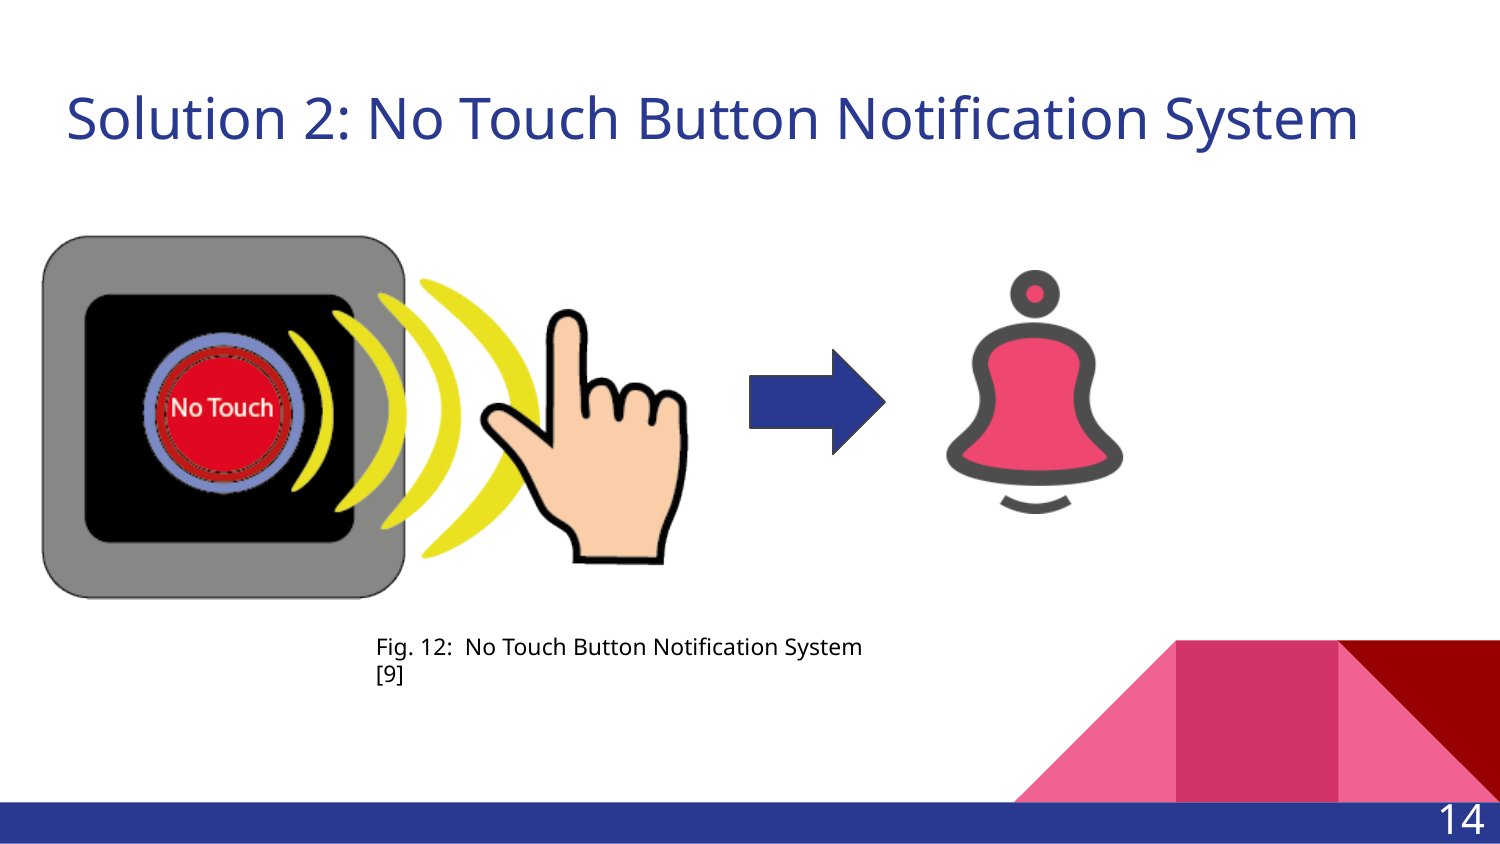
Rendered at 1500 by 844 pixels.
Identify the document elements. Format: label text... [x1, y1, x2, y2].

picture [944, 270, 1127, 514]
slide_number ‹#› [1410, 789, 1500, 844]
text_box Fig. 12: No Touch Button Notification System [9] [360, 617, 903, 703]
text_box [750, 349, 886, 455]
title Solution 2: No Touch Button Notification System [51, 67, 1449, 167]
picture [41, 183, 691, 601]
